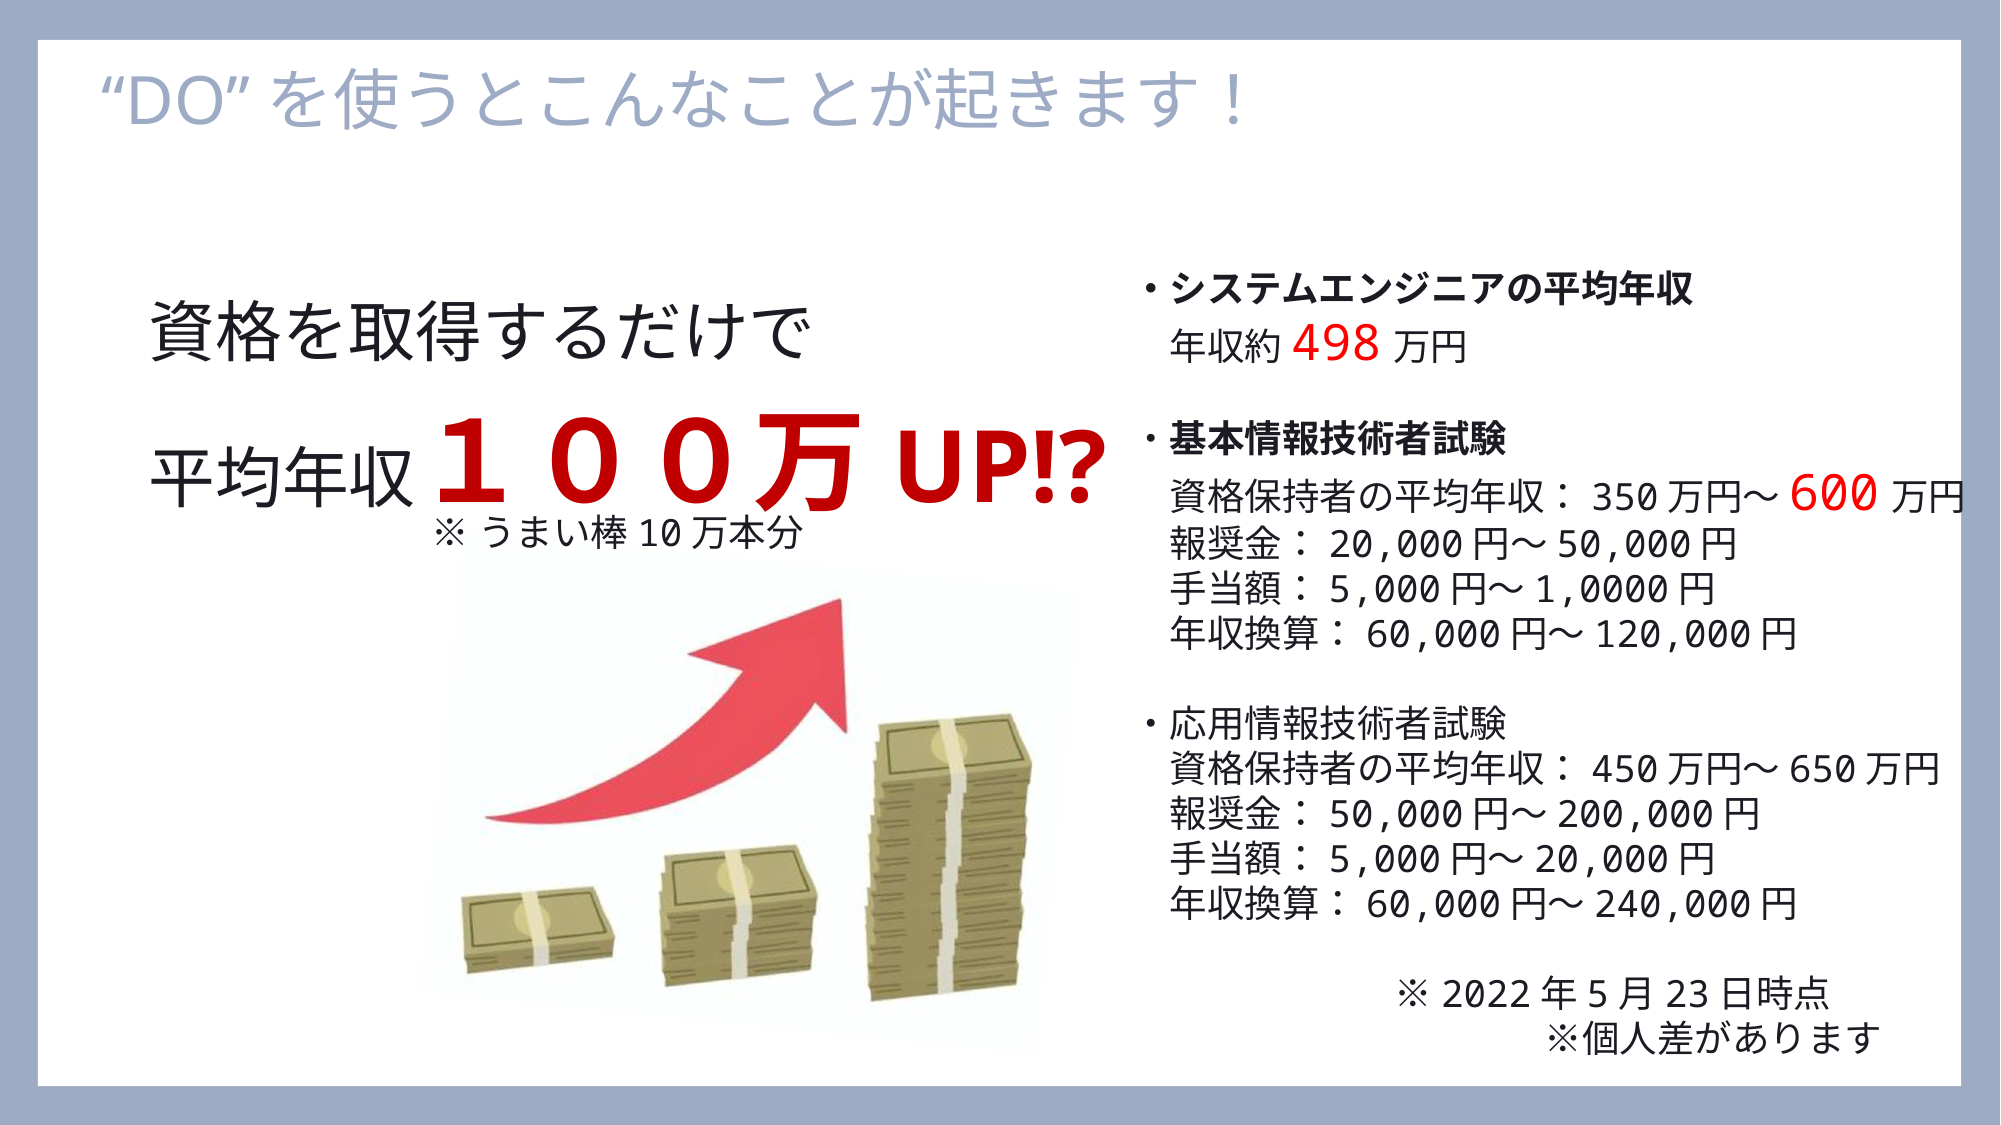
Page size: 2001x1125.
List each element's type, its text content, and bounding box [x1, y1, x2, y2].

text_box 資格を取得するだけで 平均年収１００万UP!? [128, 257, 1117, 545]
text_box ・システムエンジニアの平均年収 年収約498万円 ・基本情報技術者試験 資格保持者の平均年収：350万円～600万円 報奨金：20,000円～50,000円 手当額：5,000円～1,0000円 年収換算：60,000円～120,000円 ・応用情報技術者試験 資格保持者の平均年収：450万円～650万円 報奨金：50,000円～200,000円 手当額：5,000円～20,000円 年収換算：60,000円～240,000円 ※2022年5月23日時点 ※個人差があります [1117, 257, 2000, 1068]
picture [419, 558, 1081, 1054]
text_box ※うまい棒10万本分 [417, 501, 845, 562]
text_box “DO”を使うとこんなことが起きます！ [81, 47, 1807, 160]
